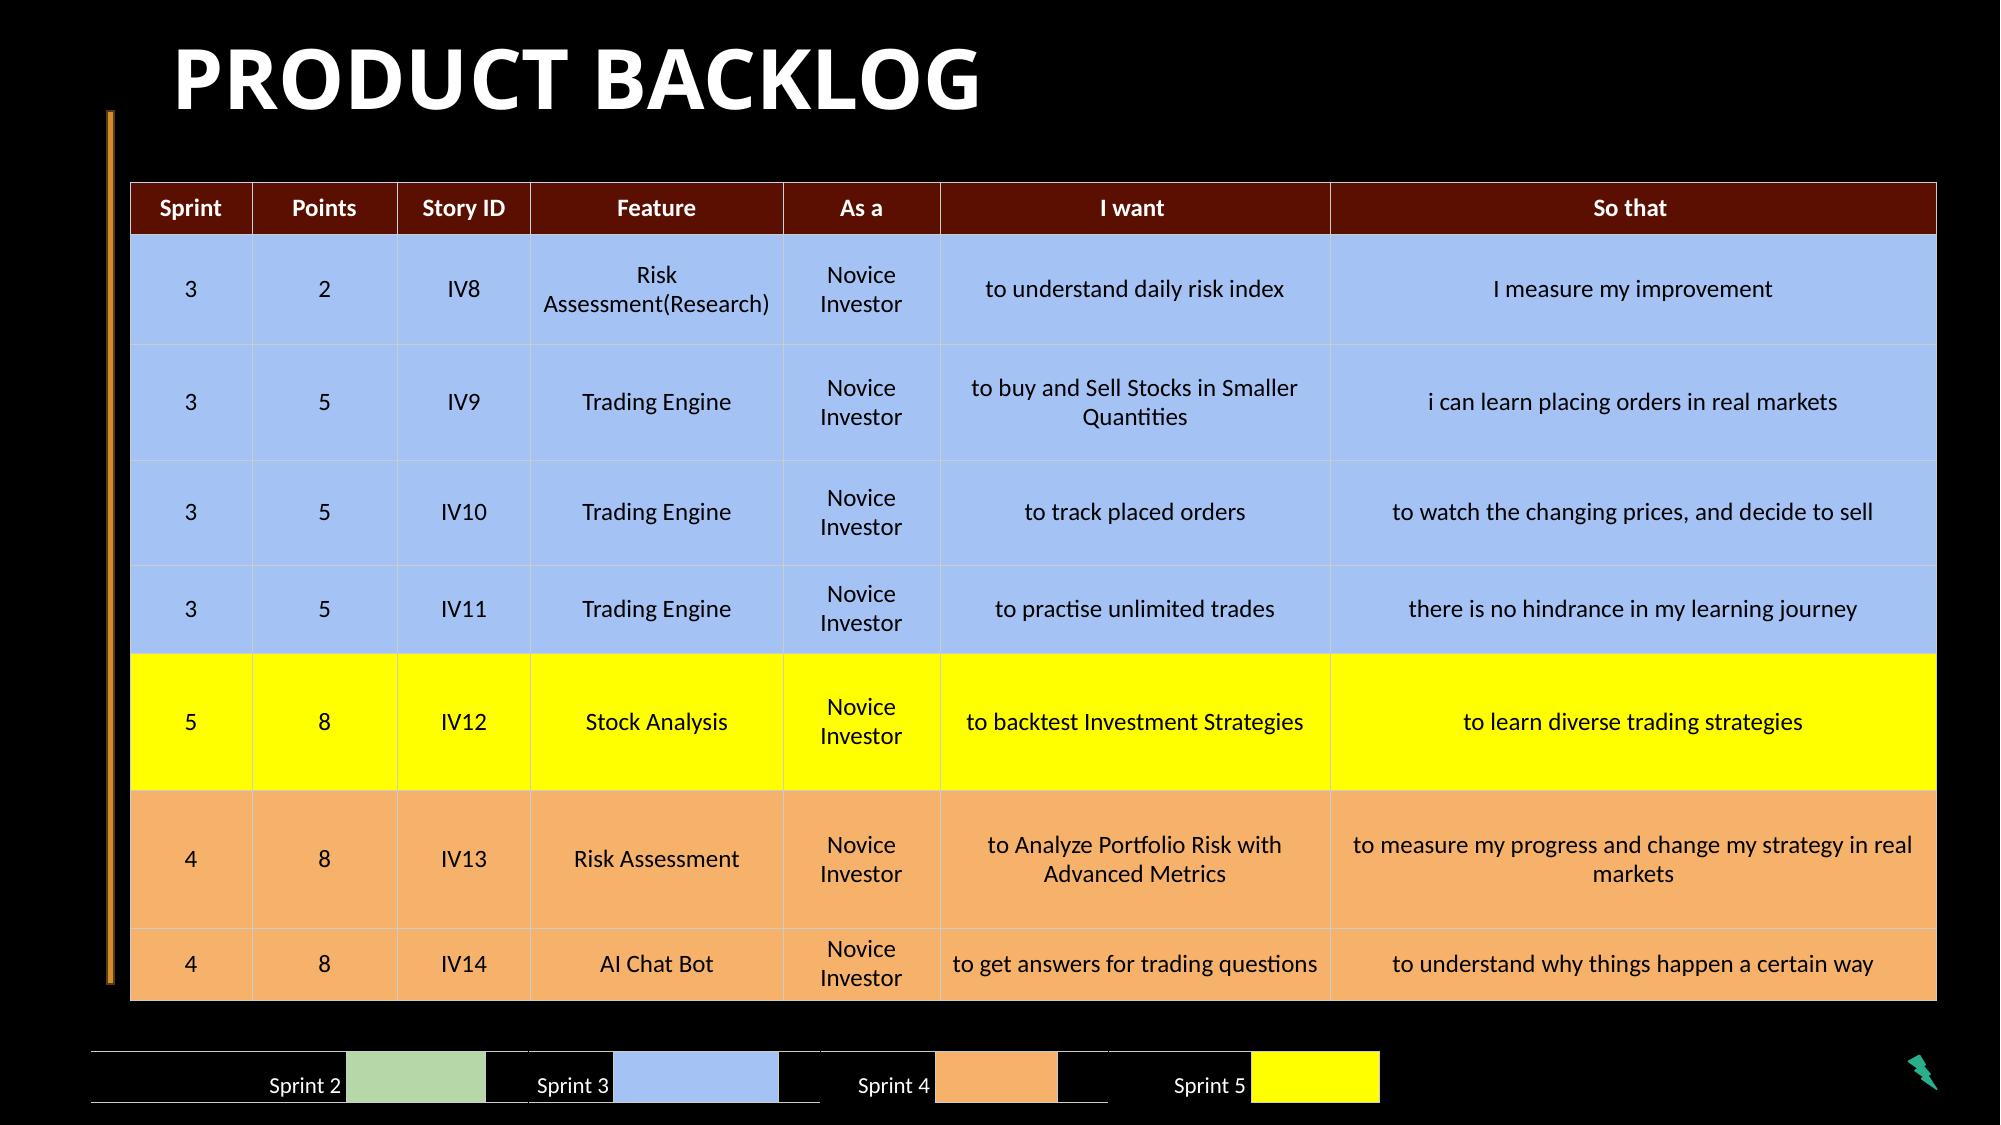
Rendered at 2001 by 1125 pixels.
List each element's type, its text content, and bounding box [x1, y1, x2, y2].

table_cell 4 [131, 929, 252, 1000]
table_cell Novice Investor [784, 345, 940, 460]
table_header [614, 1052, 778, 1102]
table_header [1058, 1052, 1108, 1102]
table_cell to practise unlimited trades [941, 566, 1330, 653]
table_header Sprint 3 [528, 1052, 613, 1102]
table_header [779, 1052, 820, 1102]
table_cell Trading Engine [531, 566, 783, 653]
table_cell to buy and Sell Stocks in Smaller Quantities [941, 345, 1330, 460]
table_cell IV11 [398, 566, 530, 653]
table_cell Trading Engine [531, 461, 783, 565]
table_cell 8 [253, 929, 397, 1000]
table_cell IV9 [398, 345, 530, 460]
table_cell Risk Assessment [531, 791, 783, 928]
table_cell there is no hindrance in my learning journey [1331, 566, 1936, 653]
table_cell 8 [253, 654, 397, 790]
table_cell Novice Investor [784, 566, 940, 653]
table_cell 4 [131, 791, 252, 928]
table_cell IV13 [398, 791, 530, 928]
table_cell to understand daily risk index [941, 235, 1330, 344]
table_cell Novice Investor [784, 654, 940, 790]
table_cell IV8 [398, 235, 530, 344]
table_cell Trading Engine [531, 345, 783, 460]
table_cell I measure my improvement [1331, 235, 1936, 344]
table_cell Novice Investor [784, 235, 940, 344]
table_cell IV14 [398, 929, 530, 1000]
table_cell to learn diverse trading strategies [1331, 654, 1936, 790]
table_cell Risk Assessment(Research) [531, 235, 783, 344]
table_header So that [1331, 183, 1936, 234]
table_cell 2 [253, 235, 397, 344]
table_cell 3 [131, 566, 252, 653]
table_cell 3 [131, 461, 252, 565]
table_cell Novice Investor [784, 929, 940, 1000]
table_cell to understand why things happen a certain way [1331, 929, 1936, 1000]
table_header Points [253, 183, 397, 234]
table_cell 8 [253, 791, 397, 928]
table_cell 3 [131, 345, 252, 460]
table_cell 5 [253, 461, 397, 565]
table_cell IV12 [398, 654, 530, 790]
text_box [106, 110, 115, 985]
table_header Story ID [398, 183, 530, 234]
table_cell to watch the changing prices, and decide to sell [1331, 461, 1936, 565]
table_cell 5 [131, 654, 252, 790]
text_box [1908, 1055, 1937, 1090]
table_cell to Analyze Portfolio Risk with Advanced Metrics [941, 791, 1330, 928]
table_cell IV10 [398, 461, 530, 565]
table_header As a [784, 183, 940, 234]
table_cell to measure my progress and change my strategy in real markets [1331, 791, 1936, 928]
table_cell to get answers for trading questions [941, 929, 1330, 1000]
table_header I want [941, 183, 1330, 234]
table_header Feature [531, 183, 783, 234]
table_header [1252, 1052, 1379, 1102]
table_cell to track placed orders [941, 461, 1330, 565]
table_cell AI Chat Bot [531, 929, 783, 1000]
text_box PRODUCT BACKLOG [156, 22, 1156, 143]
table_cell 3 [131, 235, 252, 344]
table_header [936, 1052, 1057, 1102]
table_cell i can learn placing orders in real markets [1331, 345, 1936, 460]
table_header Sprint 2 [90, 1052, 346, 1102]
table_cell Stock Analysis [531, 654, 783, 790]
table_cell Novice Investor [784, 791, 940, 928]
table_header Sprint 4 [820, 1052, 935, 1103]
table_header Sprint 5 [1108, 1052, 1251, 1103]
table_cell 5 [253, 345, 397, 460]
table_header Sprint [131, 183, 252, 234]
table_cell Novice Investor [784, 461, 940, 565]
table_header [347, 1052, 485, 1102]
table_header [486, 1052, 528, 1102]
table_cell to backtest Investment Strategies [941, 654, 1330, 790]
table_cell 5 [253, 566, 397, 653]
